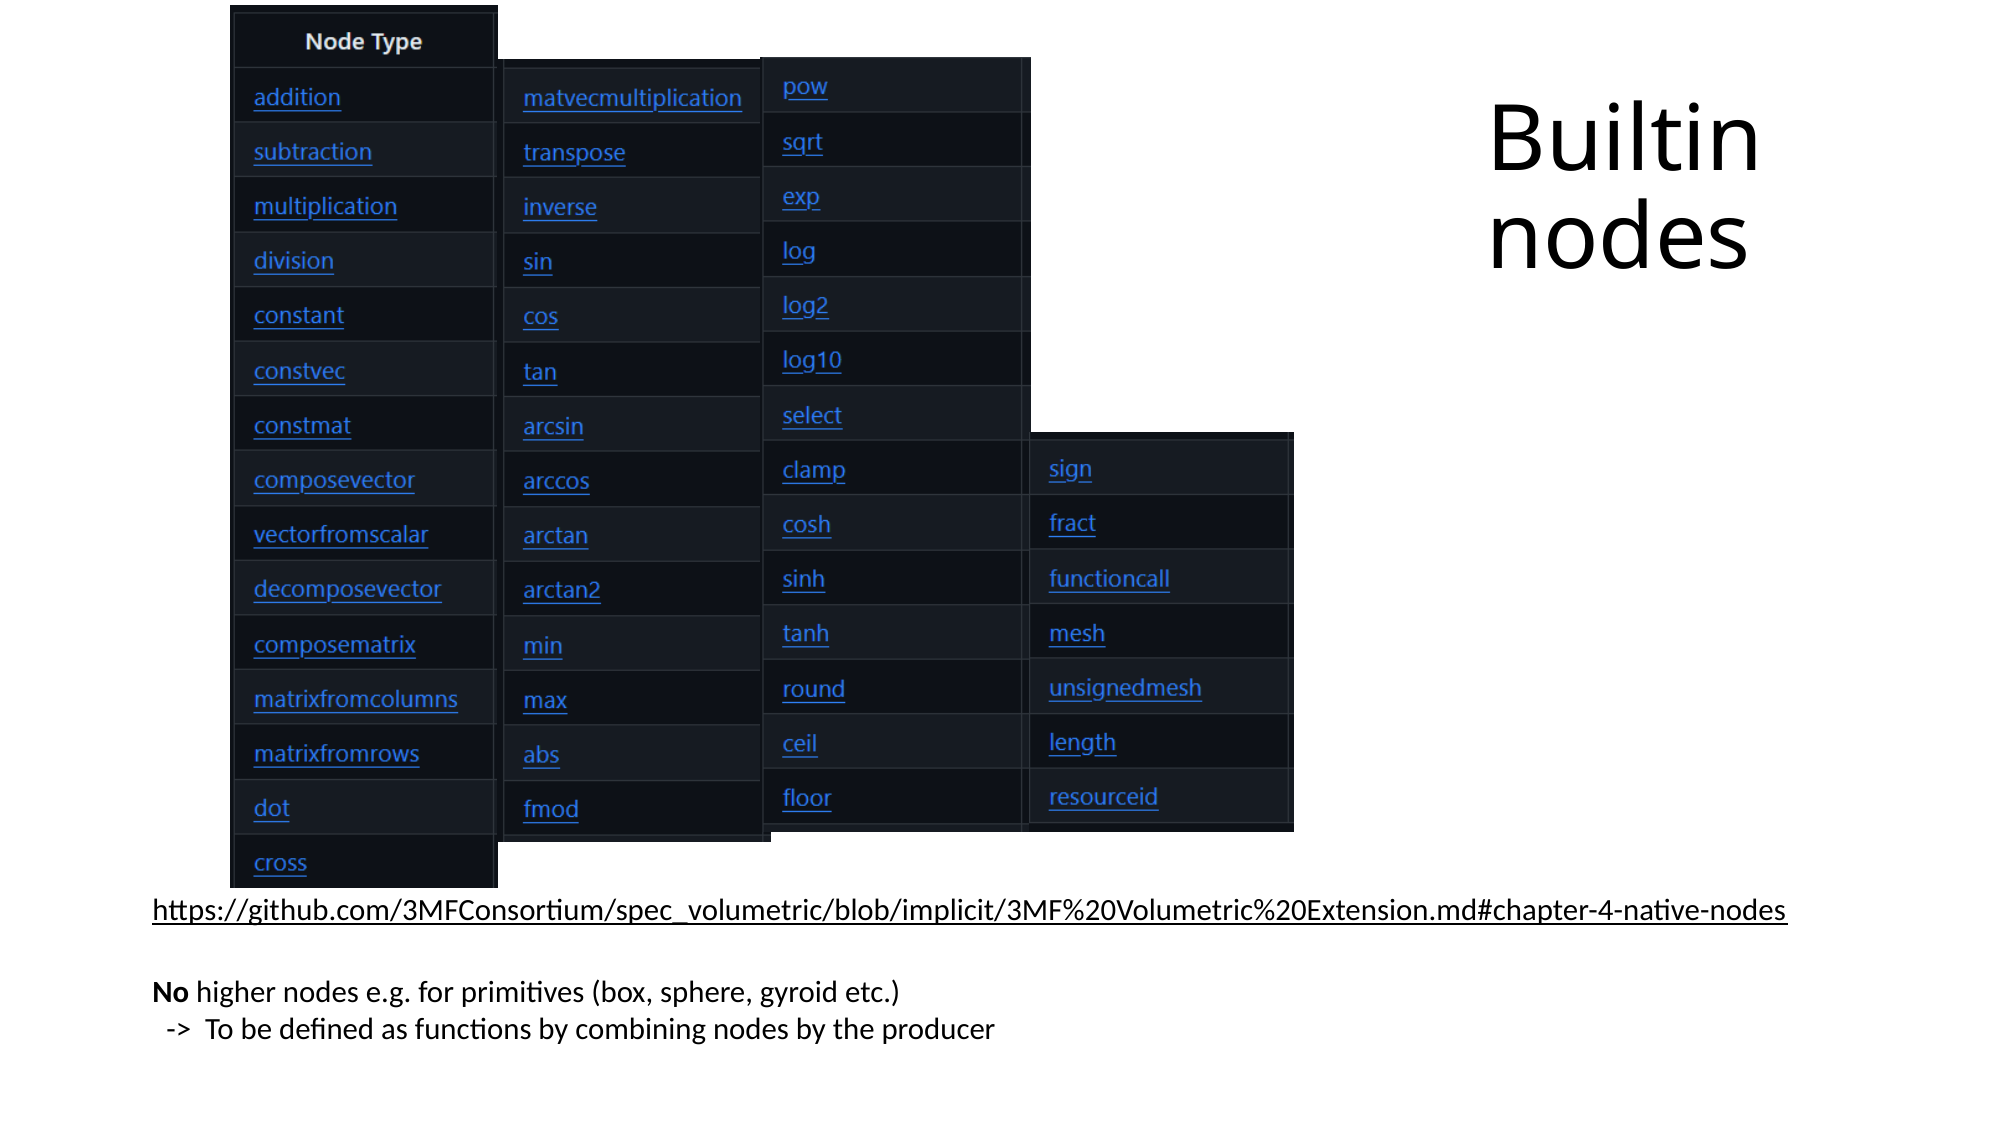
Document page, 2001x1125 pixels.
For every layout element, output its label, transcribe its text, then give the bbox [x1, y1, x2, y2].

list https://github.com/3MFConsortium/spec_volumetric/blob/implicit/3MF%20Volumetric%20Extension.md#chapter-4-native-nodes No higher nodes e.g. for primitives (box, sphere, gyroid etc.) -> To be defined as functions by combining nodes by the producer [137, 351, 1863, 1066]
title Builtin nodes [1471, 81, 1882, 299]
picture [230, 5, 1294, 888]
